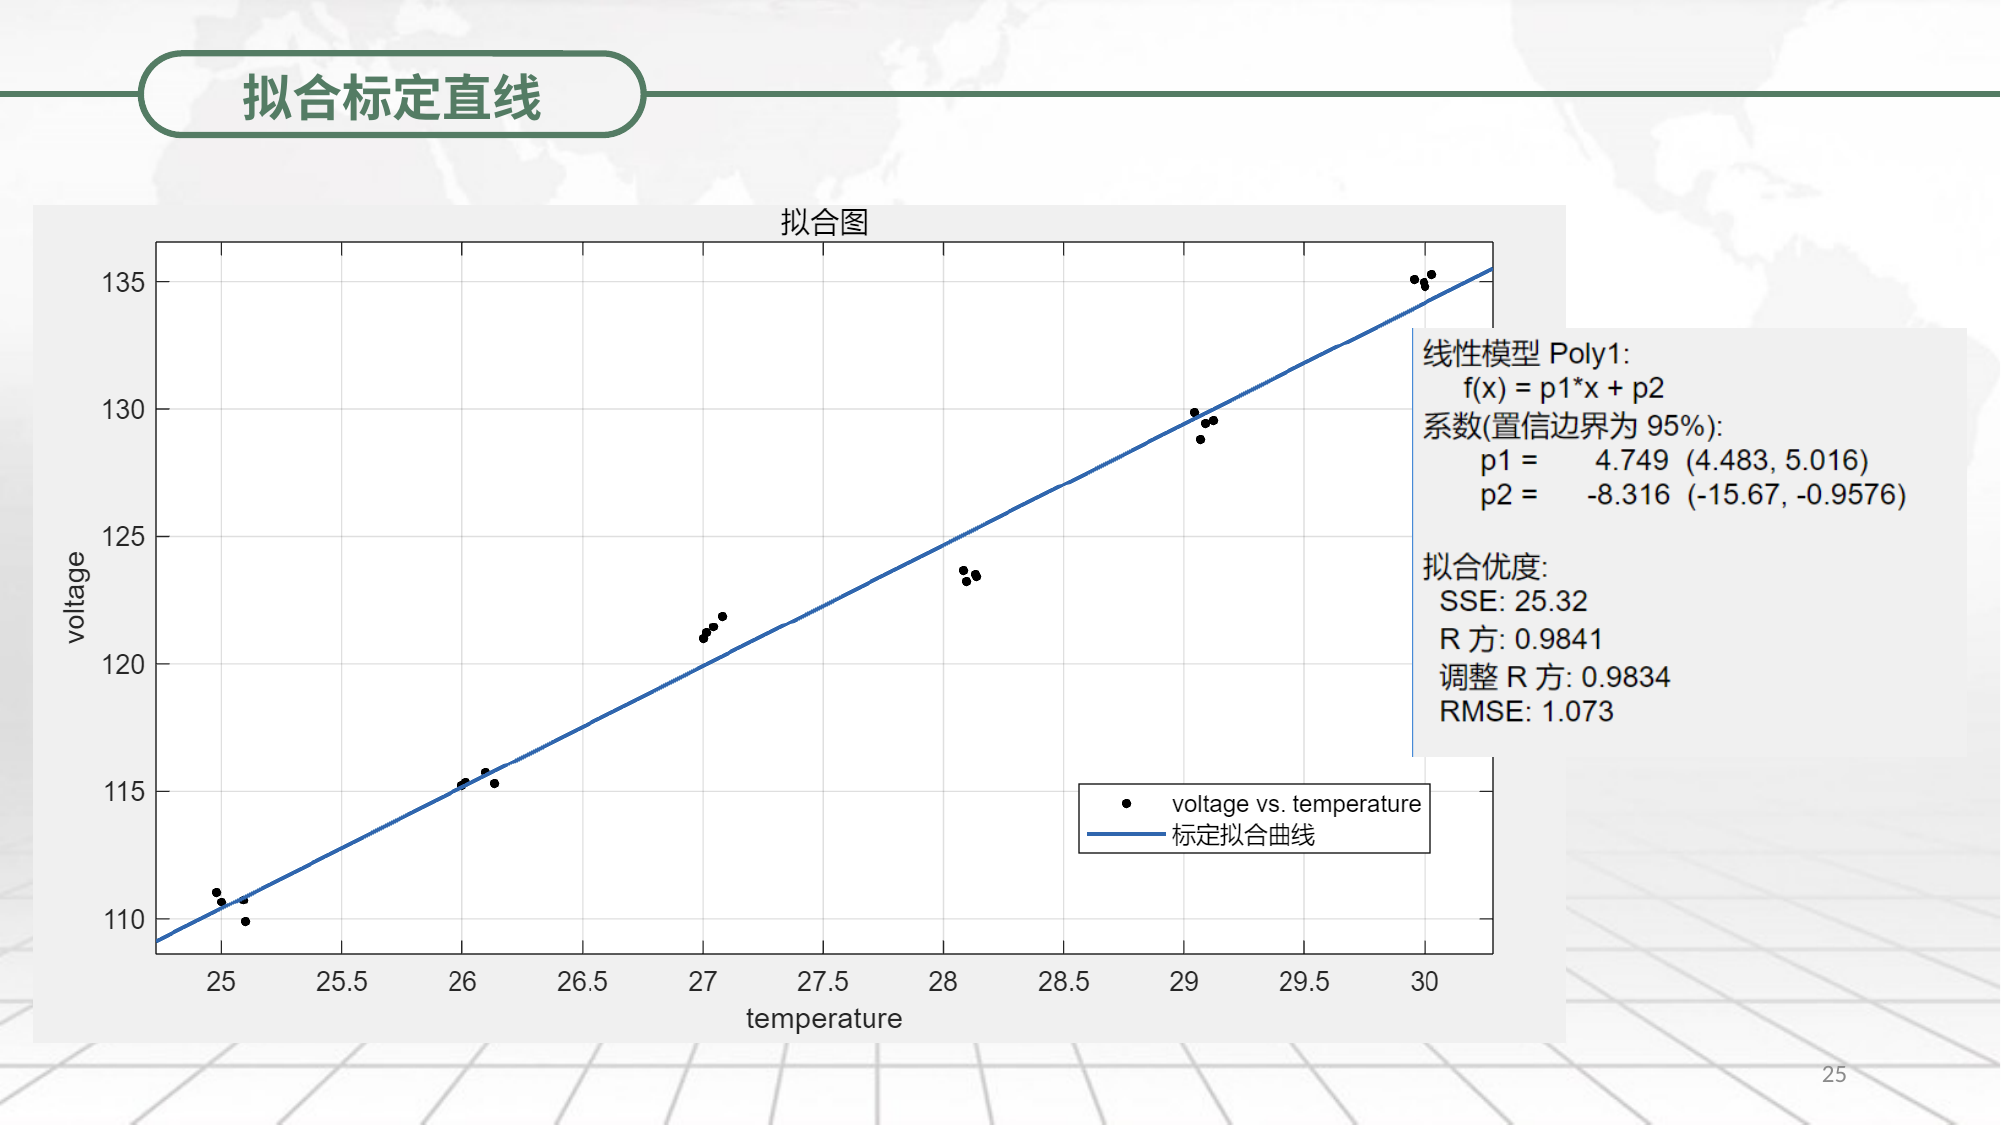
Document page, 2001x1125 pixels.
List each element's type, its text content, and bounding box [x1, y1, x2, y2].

picture [0, 0, 2001, 1125]
slide_number 25 [1412, 1042, 1863, 1103]
text_box [139, 52, 645, 137]
text_box 拟合标定直线 [227, 59, 558, 135]
